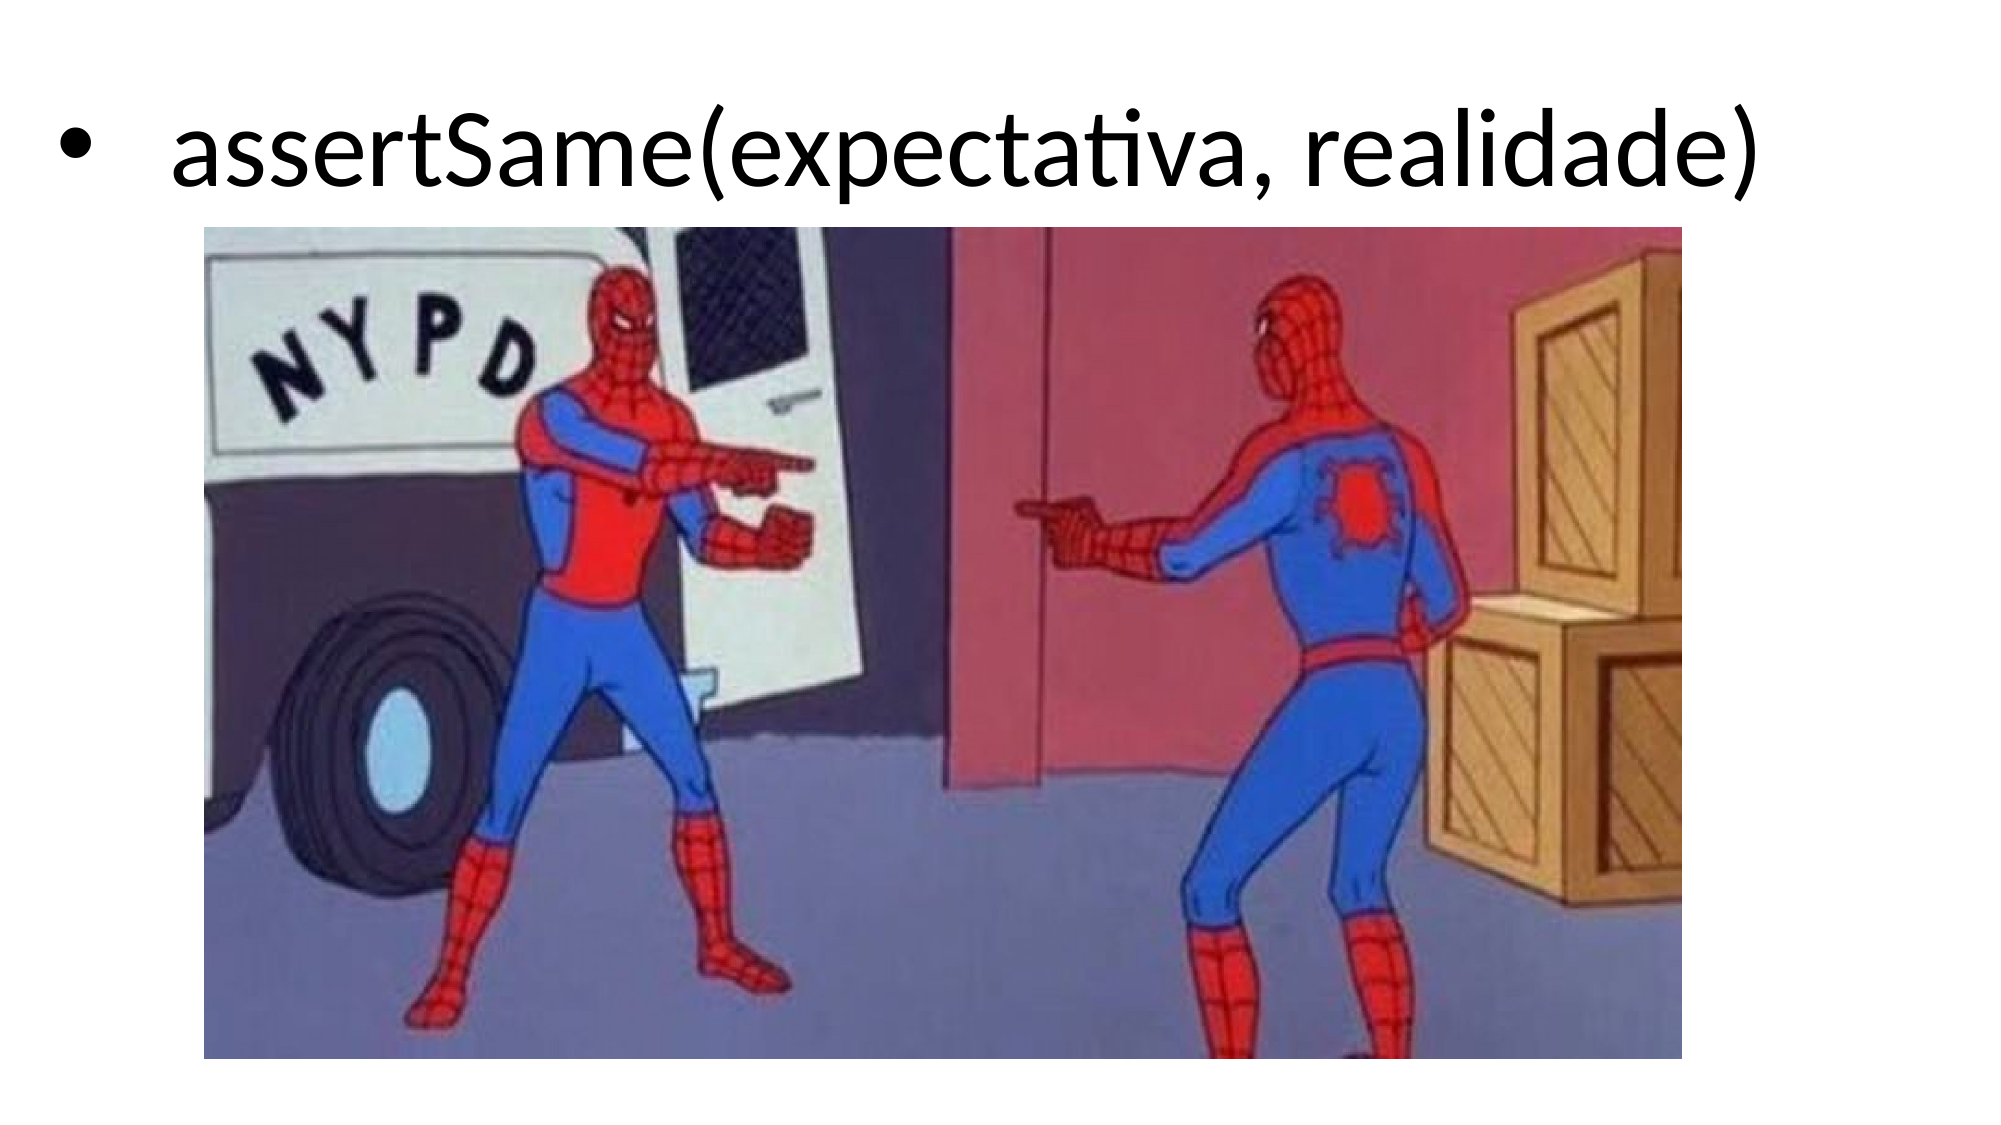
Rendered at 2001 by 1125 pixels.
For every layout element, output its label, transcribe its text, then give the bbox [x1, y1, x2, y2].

text_box assertSame(expectativa, realidade) [41, 66, 1845, 218]
picture [204, 227, 1683, 1059]
